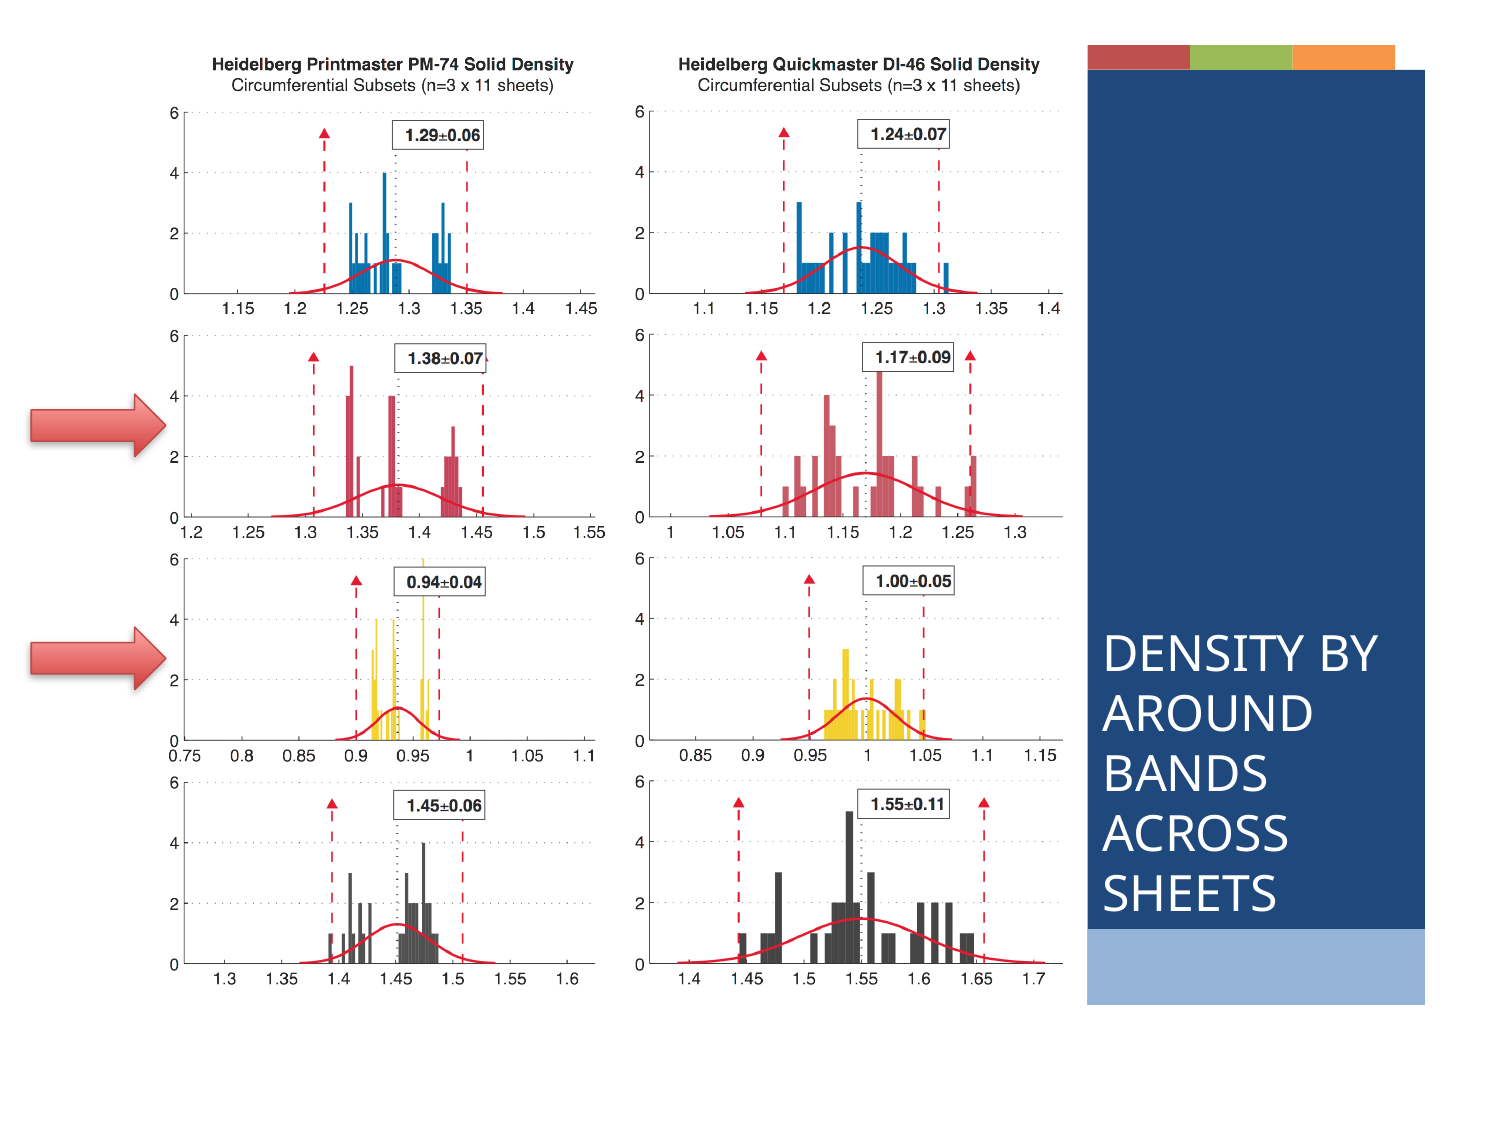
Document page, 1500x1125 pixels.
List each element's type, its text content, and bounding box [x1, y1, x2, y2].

text_box [30, 393, 161, 458]
picture [166, 45, 1067, 1003]
title Density by Around Bands Across Sheets [1087, 45, 1425, 930]
text_box [30, 626, 161, 691]
